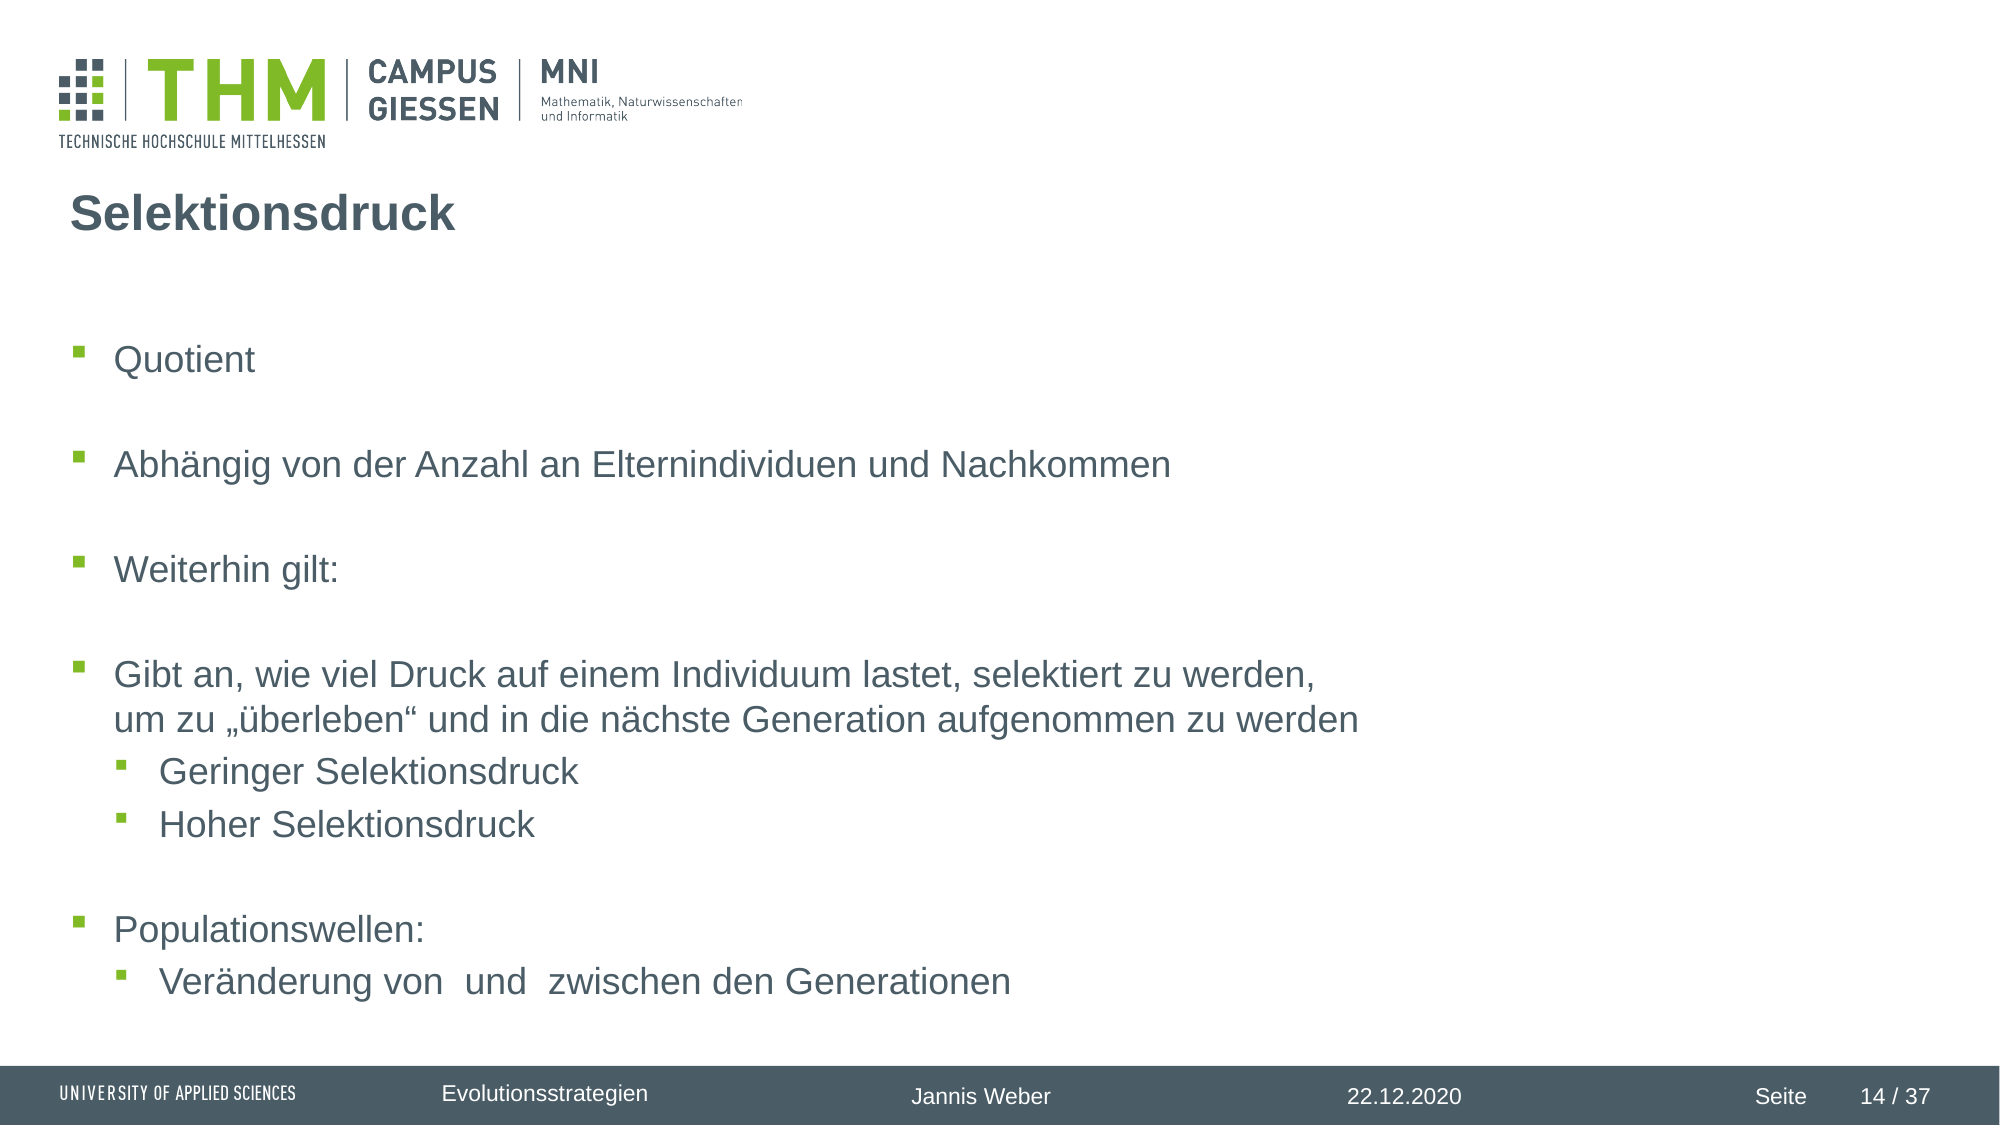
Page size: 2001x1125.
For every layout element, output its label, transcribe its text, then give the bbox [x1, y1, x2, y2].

picture [59, 1082, 296, 1104]
picture [59, 59, 742, 148]
title Selektionsdruck [54, 172, 1913, 268]
